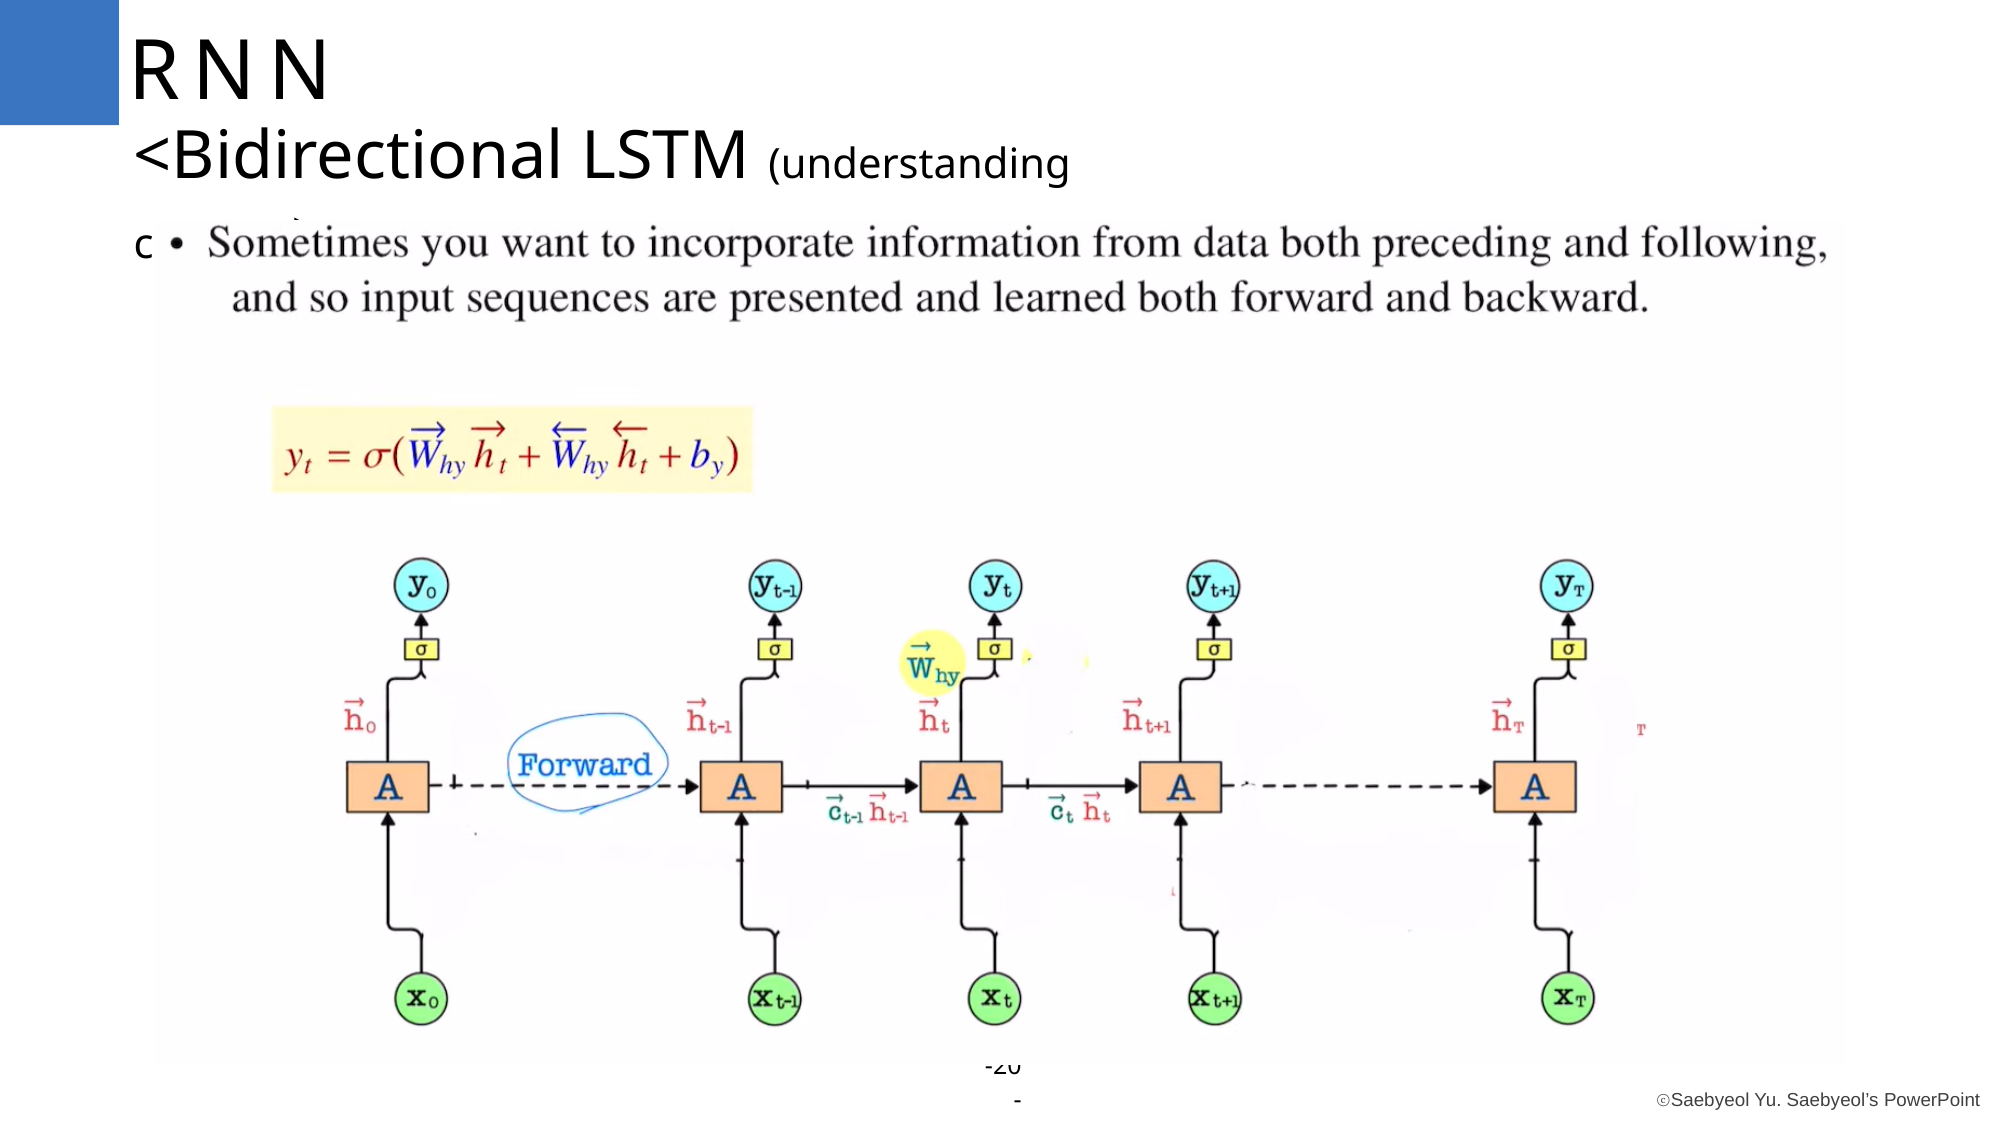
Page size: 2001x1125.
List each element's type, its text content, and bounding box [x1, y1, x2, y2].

text_box <Bidirectional LSTM (understanding context)> [118, 104, 1182, 280]
text_box RNN [113, 8, 347, 124]
text_box [0, 0, 120, 126]
slide_number -20- [963, 1065, 1037, 1125]
picture [155, 220, 1845, 1065]
